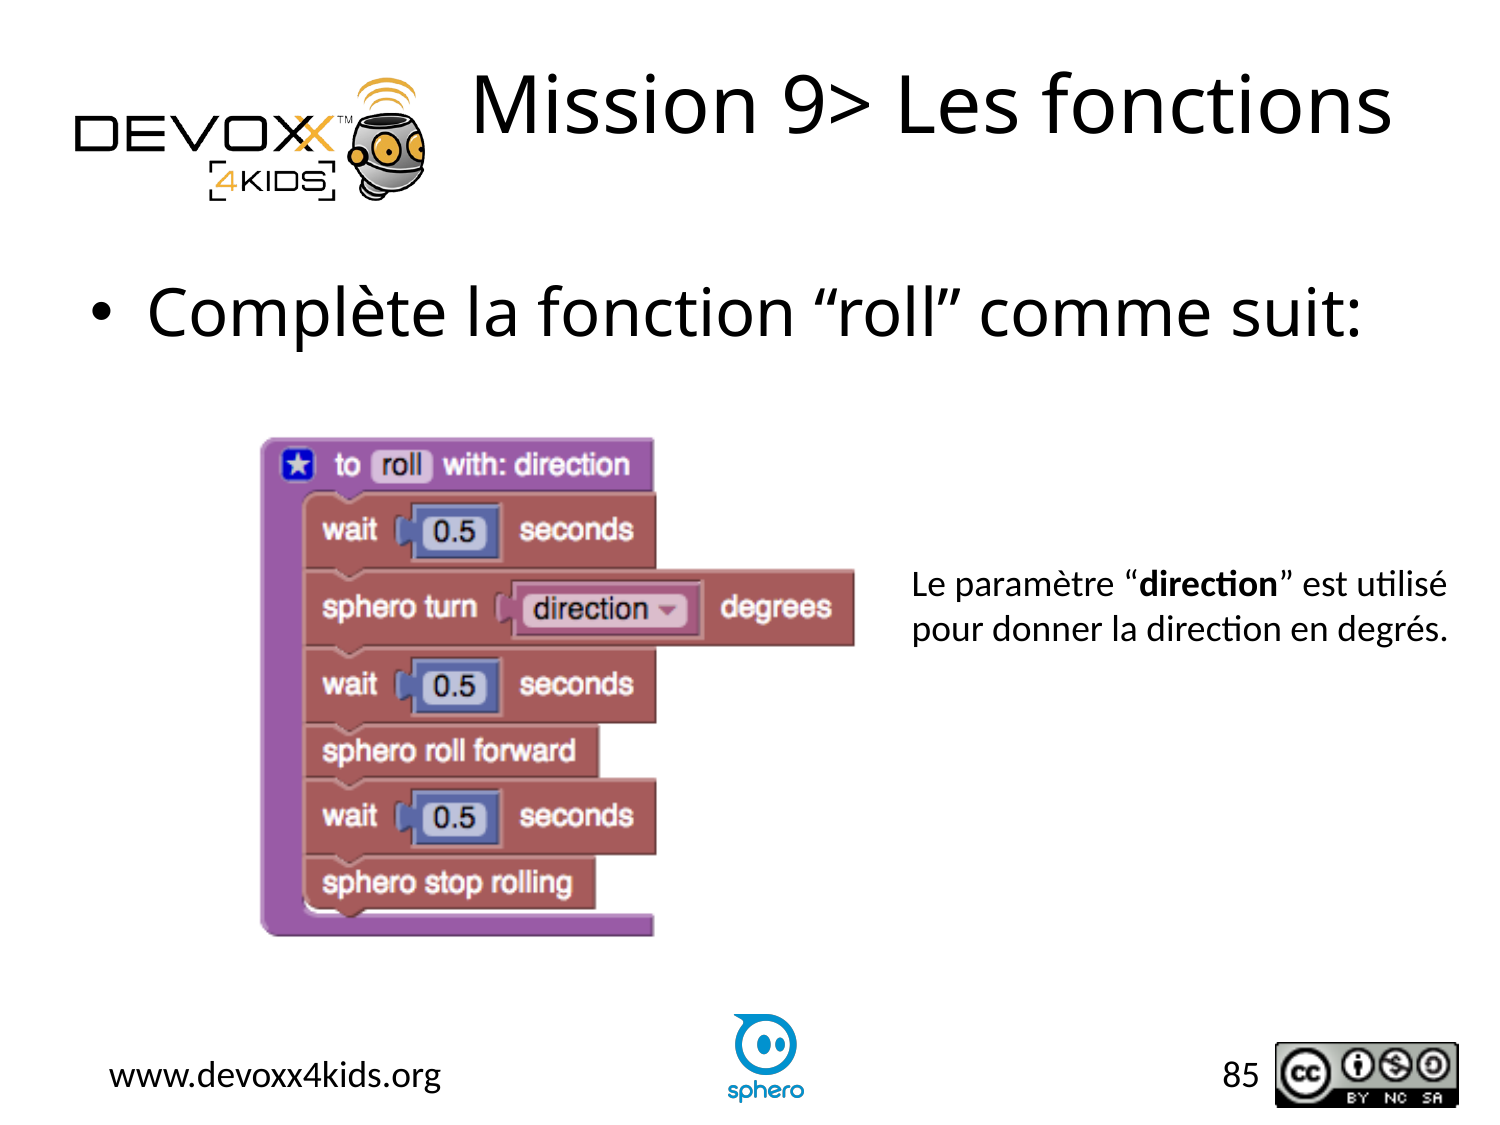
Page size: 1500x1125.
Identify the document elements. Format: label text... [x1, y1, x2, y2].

list Complète la fonction “roll” comme suit: [75, 262, 1425, 571]
picture [728, 1096, 739, 1103]
picture [794, 1088, 801, 1095]
text_box Le paramètre “direction” est utilisé pour donner la direction en degrés. [896, 551, 1475, 657]
title Mission 9> Les fonctions [439, 45, 1425, 233]
picture [728, 1014, 804, 1103]
picture [242, 415, 876, 960]
picture [743, 1088, 749, 1095]
slide_number 85 [1074, 1042, 1275, 1103]
picture [75, 77, 425, 201]
picture [743, 1021, 789, 1068]
picture [1275, 1042, 1459, 1108]
